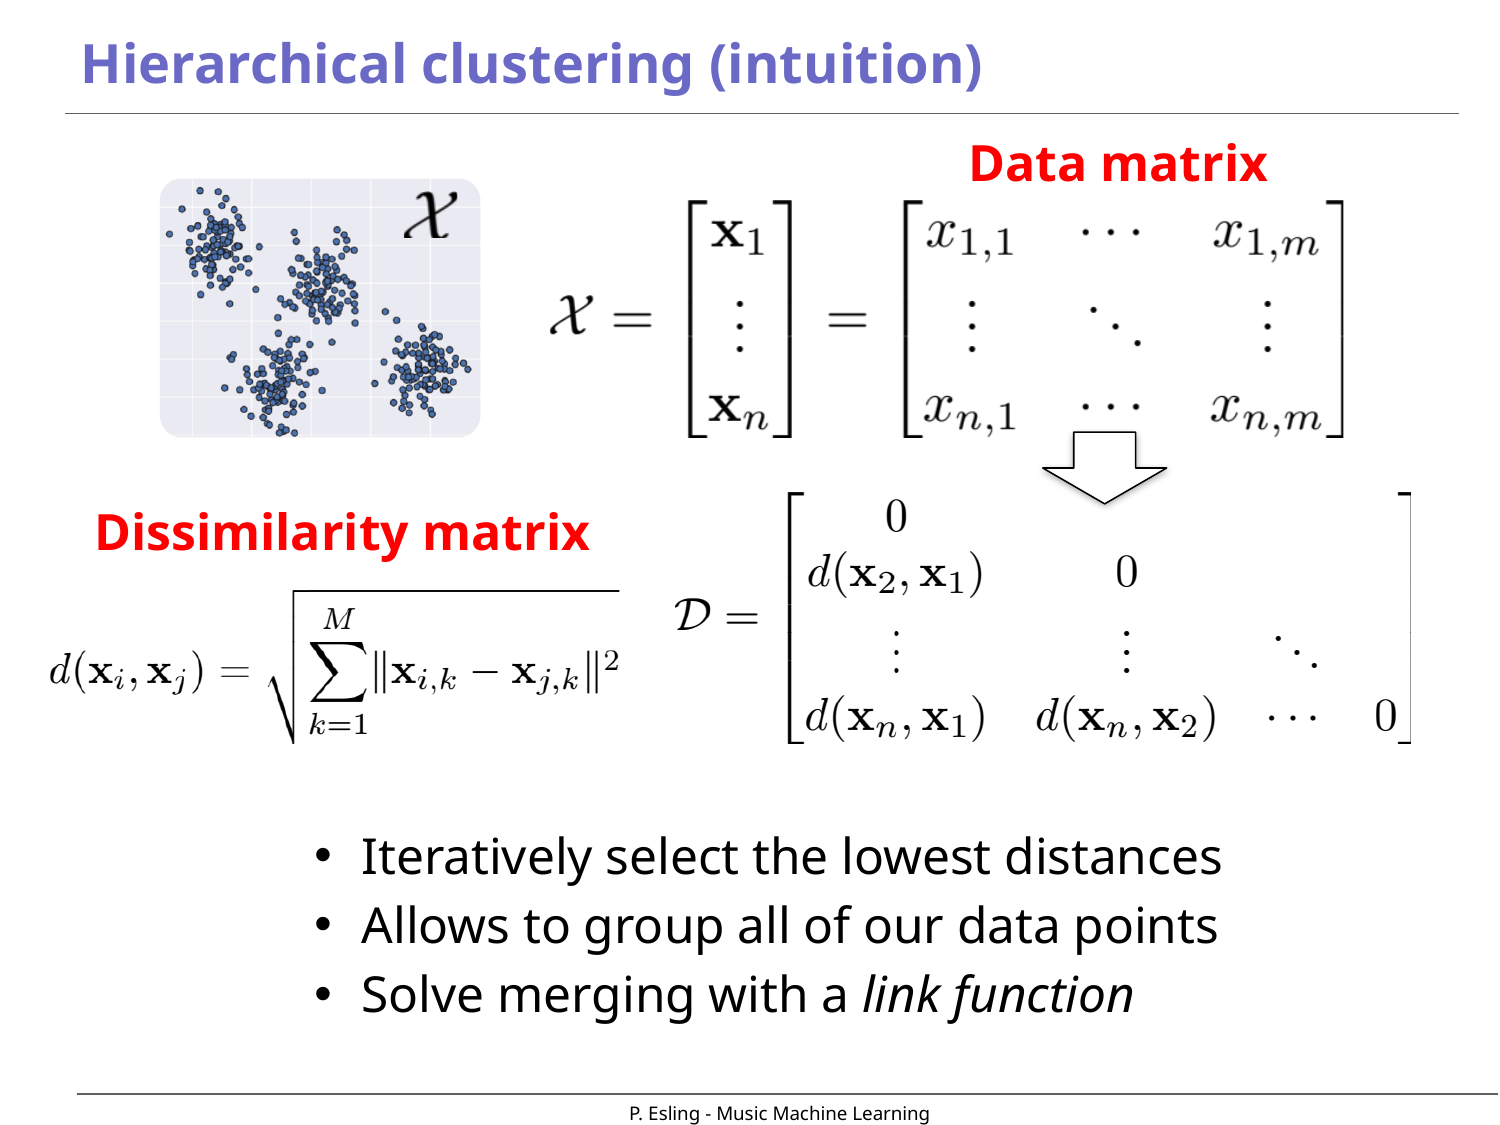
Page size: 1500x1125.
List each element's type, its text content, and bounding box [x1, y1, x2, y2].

text_box Iteratively select the lowest distances Allows to group all of our data points Solve merging with a link function [299, 817, 1500, 1031]
picture [159, 178, 481, 438]
picture [49, 590, 620, 744]
picture [549, 199, 1344, 438]
text_box Dissimilarity matrix [65, 493, 620, 568]
footer P. Esling - Music Machine Learning [194, 1093, 1365, 1125]
title Hierarchical clustering (intuition) [65, 8, 1344, 116]
text_box [1042, 446, 1168, 489]
text_box Data matrix [953, 123, 1324, 198]
picture [674, 490, 1411, 744]
